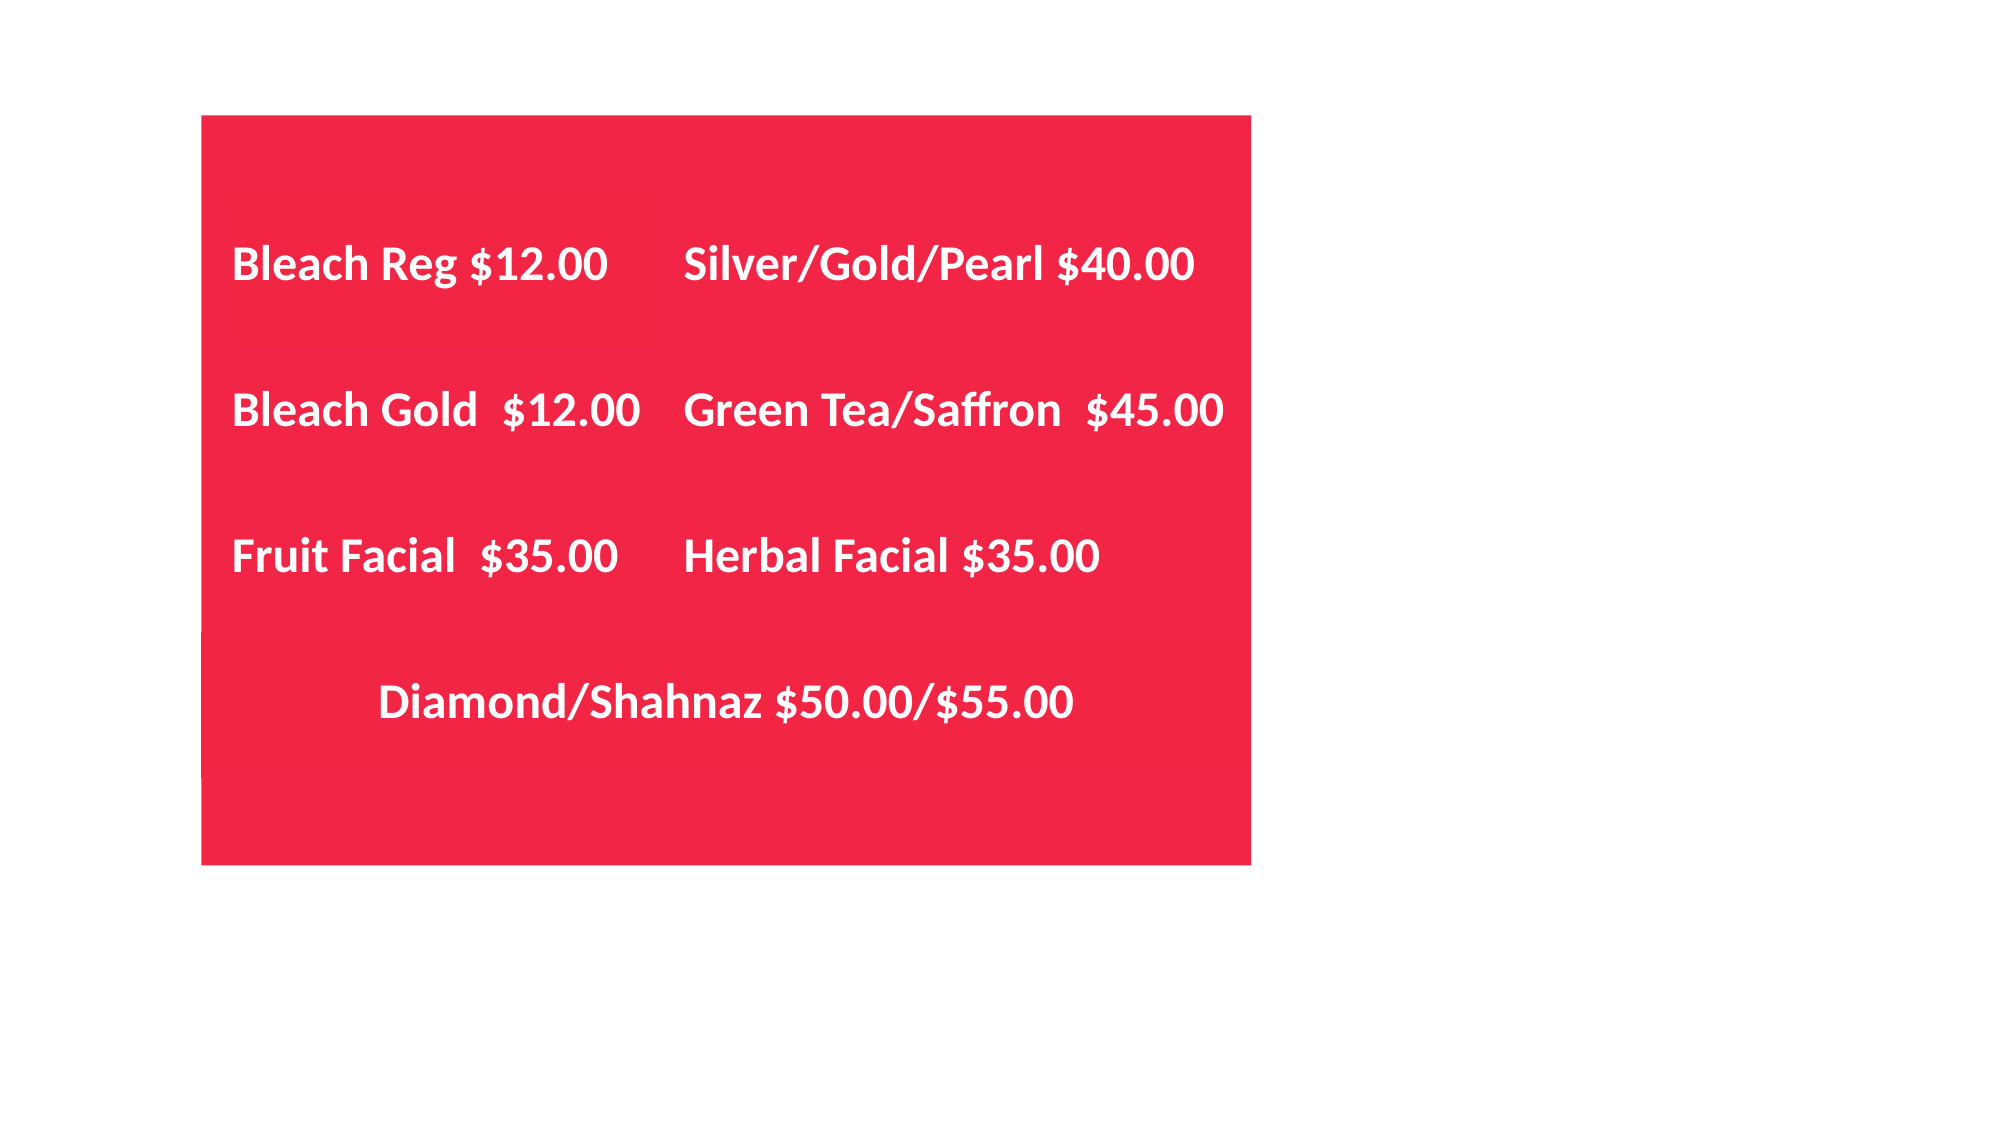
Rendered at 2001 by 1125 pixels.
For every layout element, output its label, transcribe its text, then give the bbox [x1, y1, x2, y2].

table_header Bleach Reg $12.00 [230, 194, 658, 340]
table_header Diamond/Shahnaz $50.00/$55.00 [201, 632, 1251, 778]
table_cell Fruit Facial $35.00 [230, 486, 658, 632]
table_cell Herbal Facial $35.00 [681, 486, 1303, 632]
table_cell Bleach Gold $12.00 [230, 340, 658, 486]
table_header Silver/Gold/Pearl $40.00 [681, 194, 1303, 340]
table_cell Green Tea/Saffron $45.00 [681, 340, 1303, 486]
text_box [200, 114, 1252, 866]
